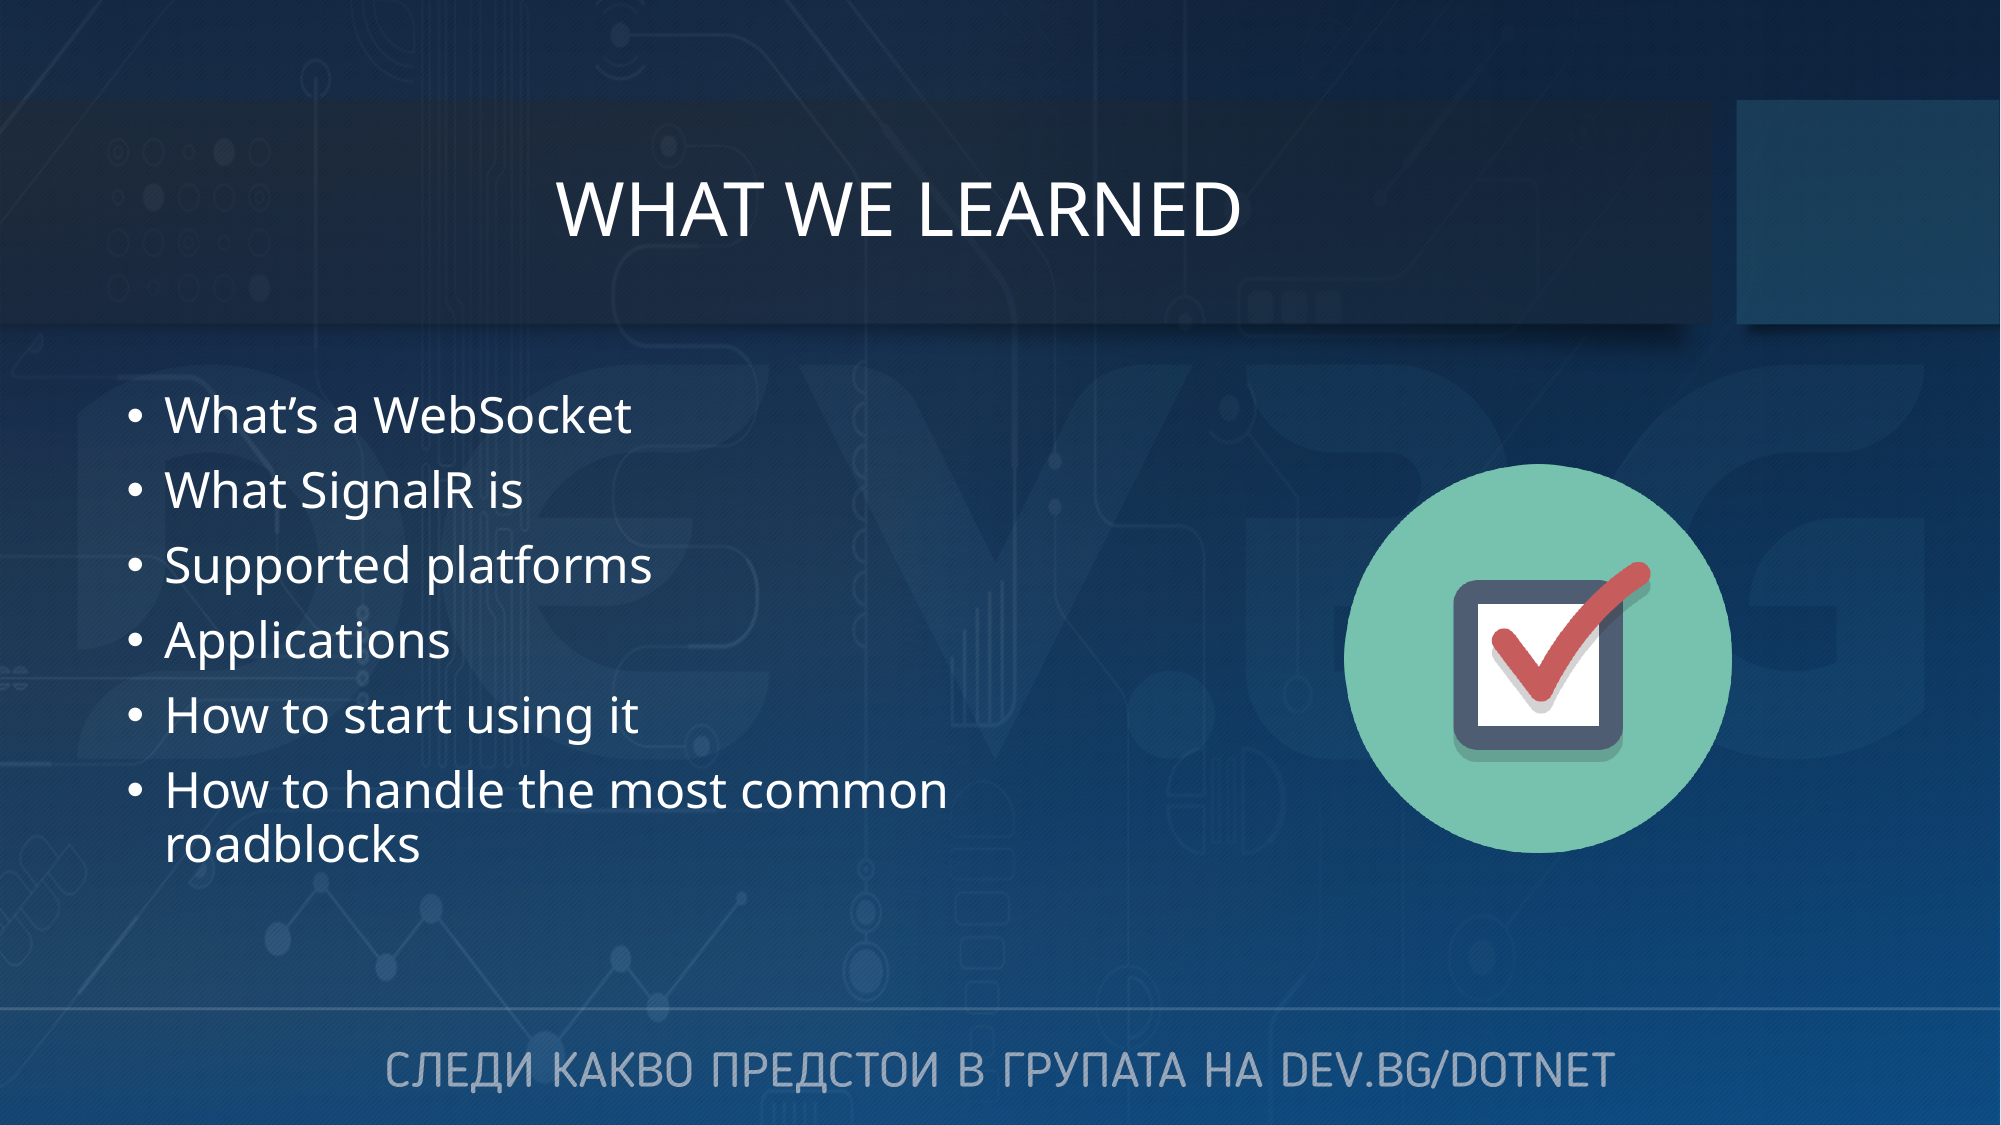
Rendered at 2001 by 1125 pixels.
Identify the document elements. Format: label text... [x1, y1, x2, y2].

title WHAT WE LEARNED [111, 123, 1689, 301]
picture [0, 0, 2001, 1125]
list What’s a WebSocket What SignalR is Supported platforms Applications How to start using it How to handle the most common roadblocks [111, 383, 1000, 974]
